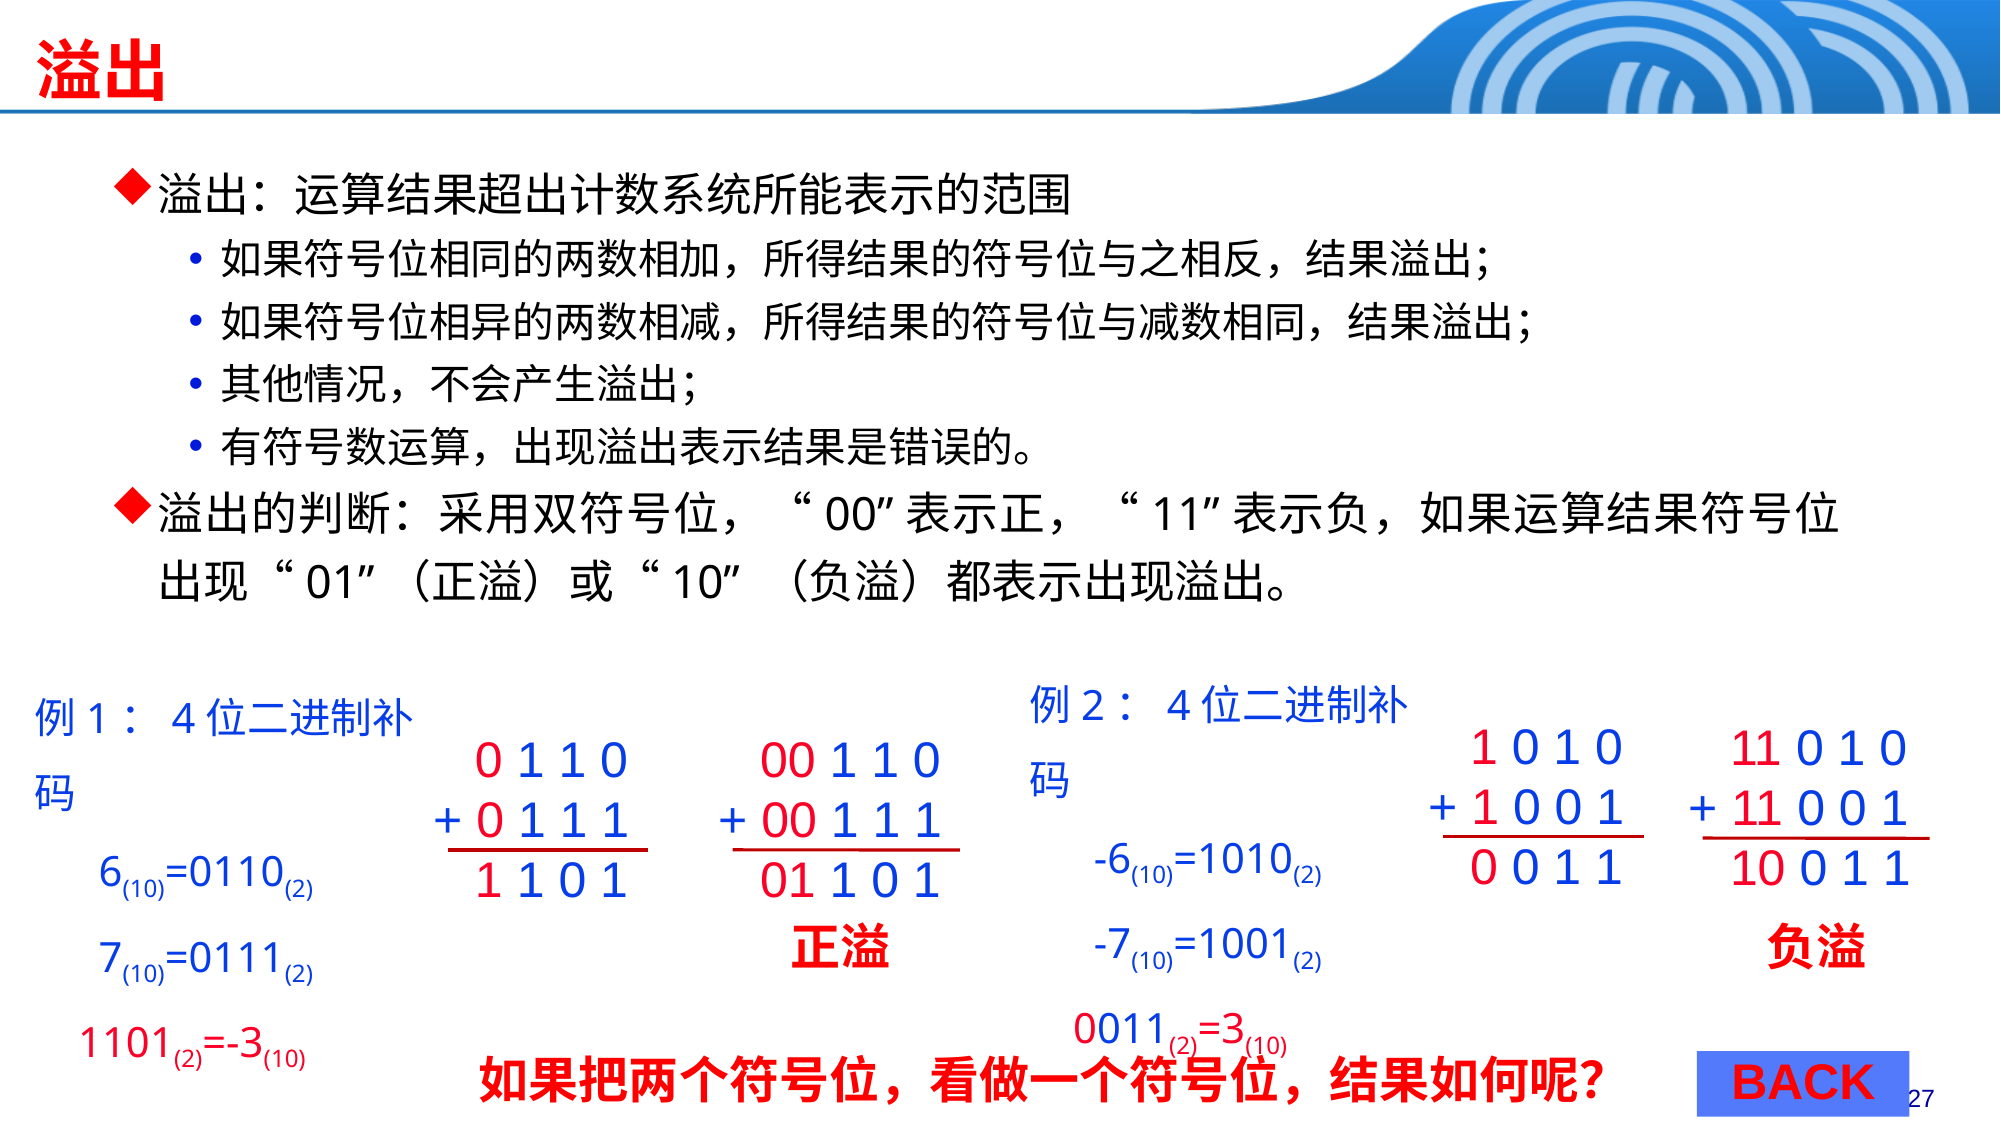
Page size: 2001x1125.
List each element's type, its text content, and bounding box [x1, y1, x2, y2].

text_box BACK [1696, 1051, 1910, 1117]
picture [0, 0, 2000, 114]
title 溢出 [24, 35, 1176, 115]
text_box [19, 658, 703, 978]
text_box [1673, 707, 1958, 906]
text_box 正溢 [751, 924, 929, 983]
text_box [1014, 645, 1698, 965]
text_box 负溢 [1727, 916, 1905, 983]
text_box 如果把两个符号位，看做一个符号位，结果如何呢？ [464, 1050, 1674, 1116]
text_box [703, 719, 988, 917]
list 溢出：运算结果超出计数系统所能表示的范围 如果符号位相同的两数相加，所得结果的符号位与之相反，结果溢出； 如果符号位相异的两数相减，所得结果的符号位与减数相同，结果溢出； 其他情况，不会产生溢出； 有符号数运算，出现溢出表示结果是错误的。 溢出的判断：采用双符号位，“00”表示正，“11”表示负，如果运算结果符号位出现“01”（正溢）或“10” （负溢）都表示出现溢出。 [99, 147, 1851, 618]
